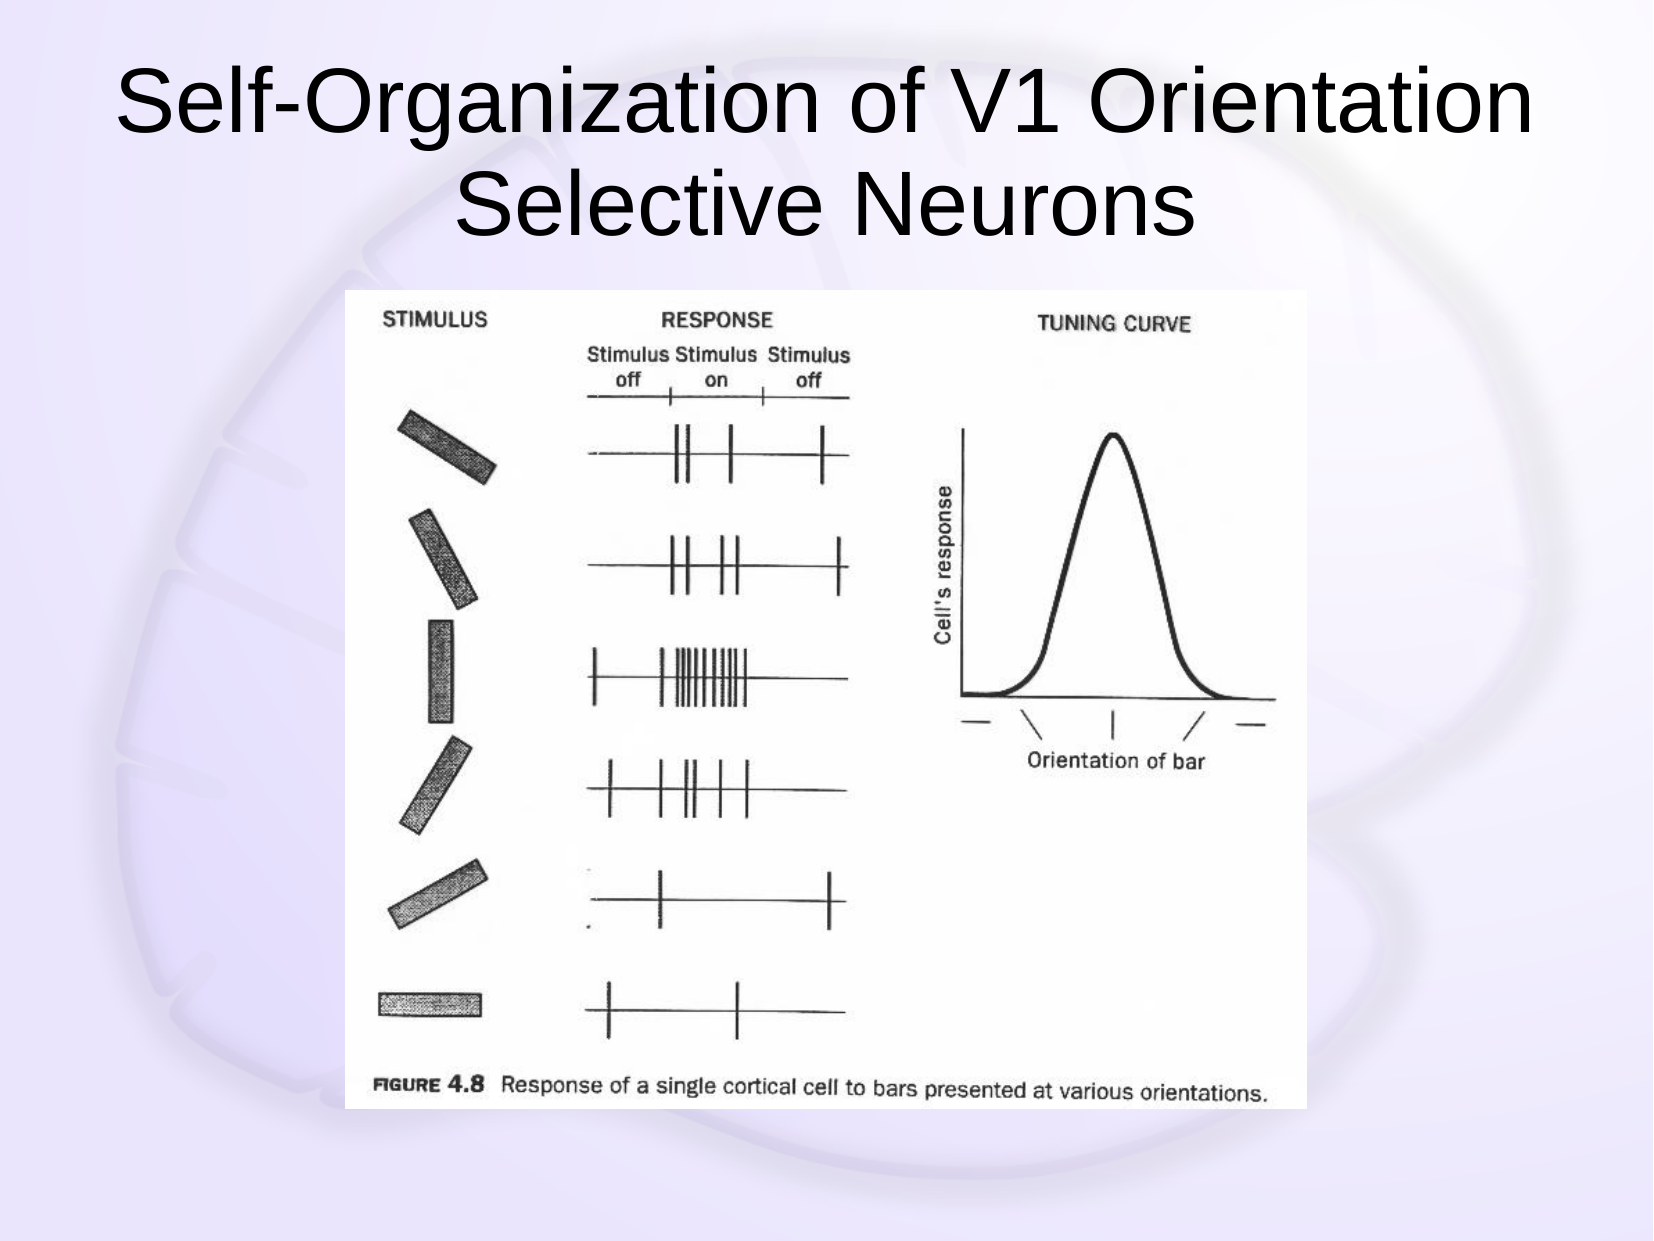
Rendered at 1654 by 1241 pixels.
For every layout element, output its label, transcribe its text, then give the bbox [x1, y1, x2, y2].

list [82, 290, 1571, 1110]
picture [0, 0, 1654, 1241]
title Self-Organization of V1 Orientation Selective Neurons [82, 49, 1571, 257]
